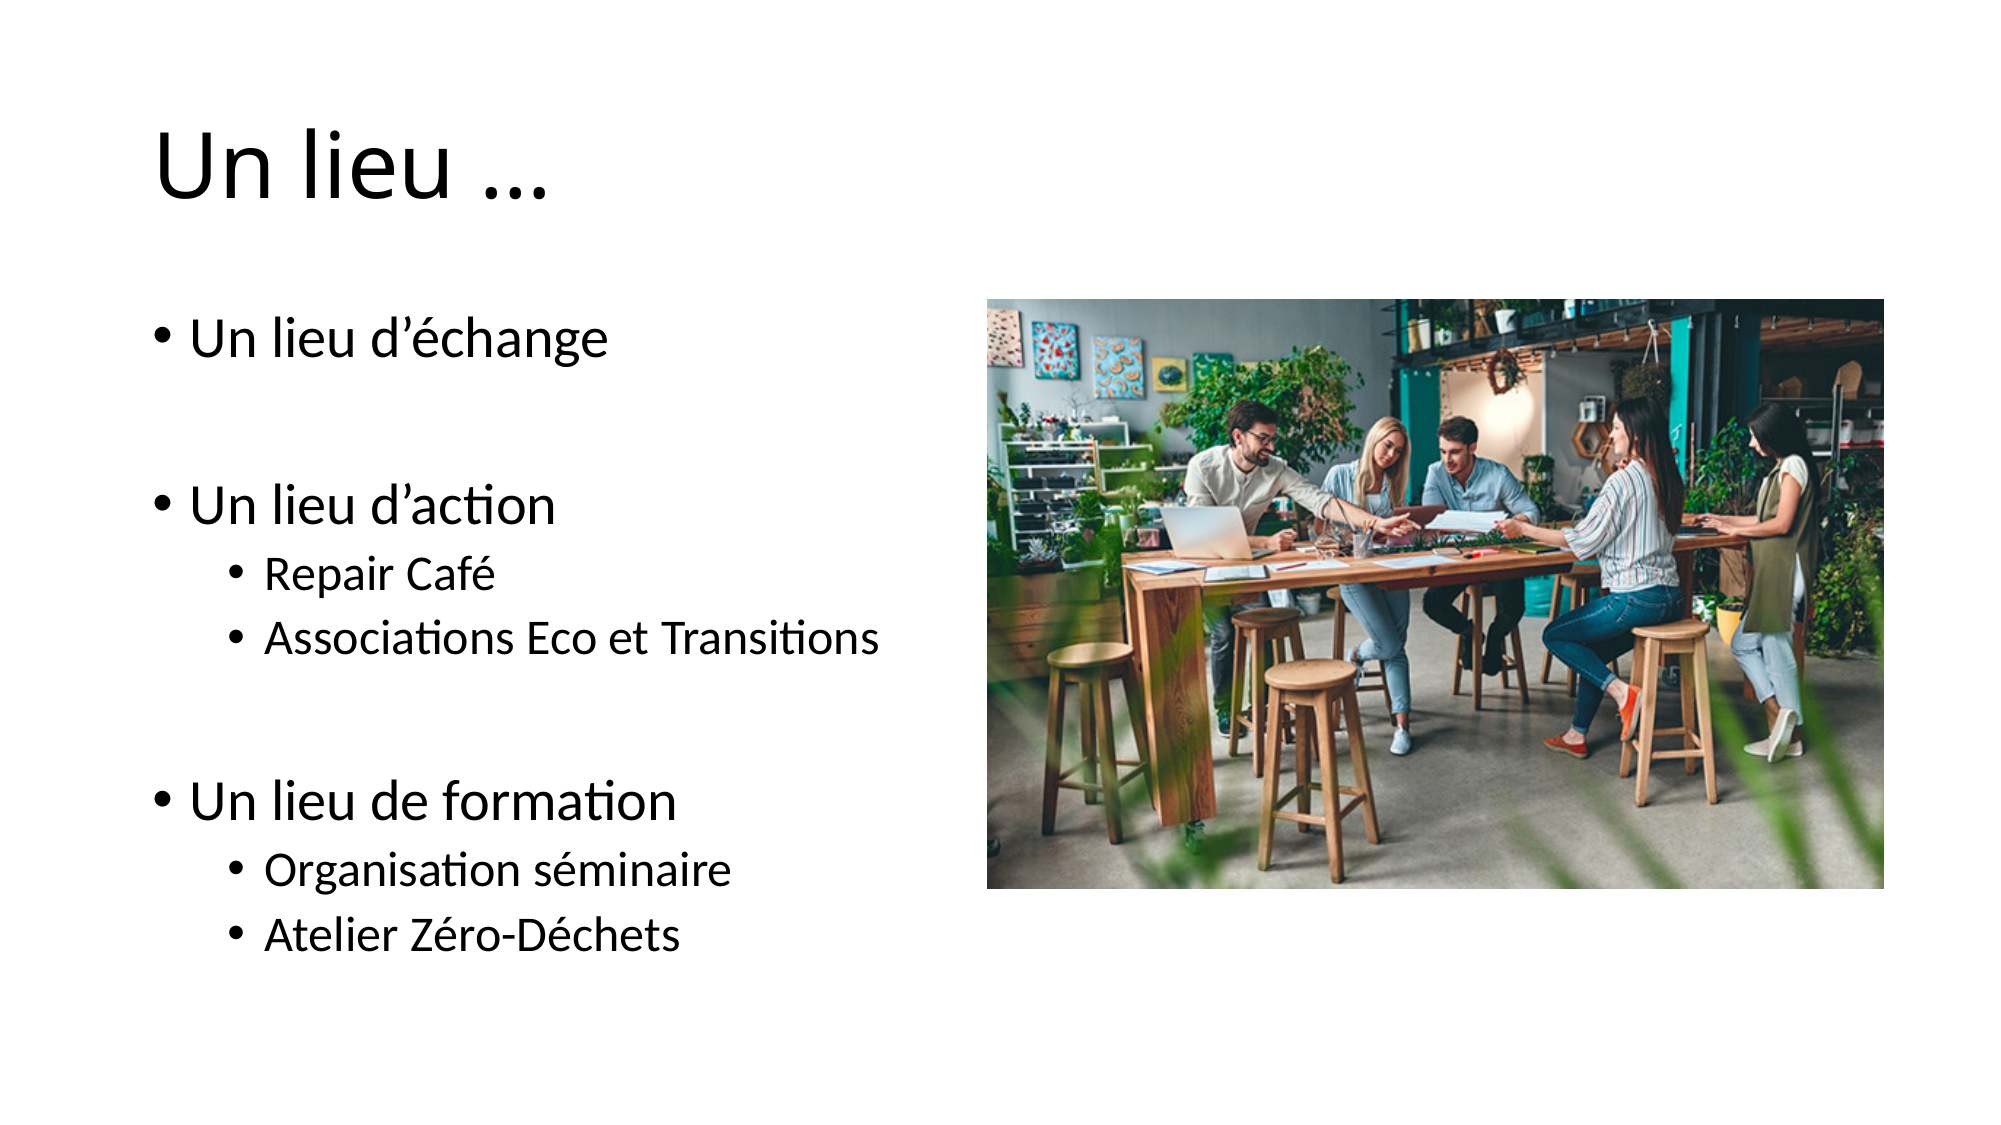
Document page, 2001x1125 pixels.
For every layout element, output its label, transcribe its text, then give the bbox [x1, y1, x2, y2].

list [987, 299, 1884, 889]
title Un lieu … [137, 59, 1863, 278]
list Un lieu d’échange Un lieu d’action Repair Café Associations Eco et Transitions Un lieu de formation Organisation séminaire Atelier Zéro-Déchets [137, 299, 988, 1014]
